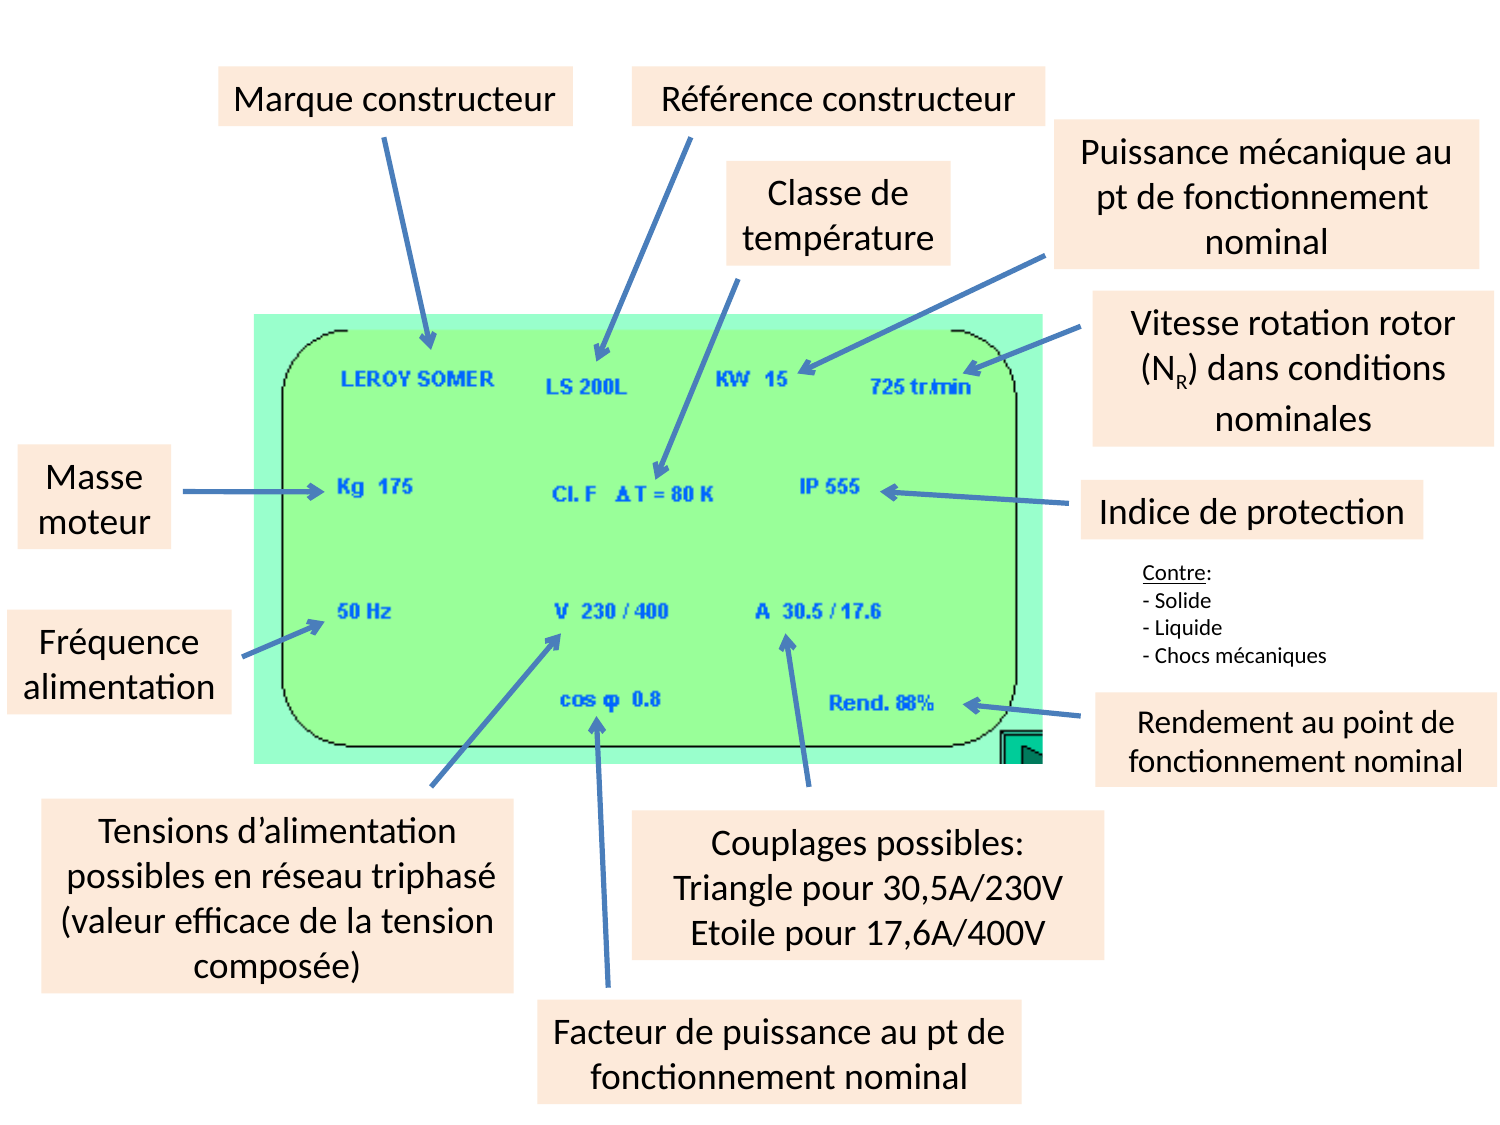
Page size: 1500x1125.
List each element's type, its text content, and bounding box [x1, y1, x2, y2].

text_box Vitesse rotation rotor (NR) dans conditions nominales [1092, 290, 1495, 447]
text_box Fréquence alimentation [7, 609, 232, 715]
text_box Puissance mécanique au pt de fonctionnement nominal [1054, 119, 1480, 270]
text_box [962, 703, 1081, 717]
text_box Référence constructeur [631, 66, 1046, 127]
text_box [596, 337, 798, 421]
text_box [241, 621, 325, 658]
text_box Masse moteur [17, 444, 172, 550]
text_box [218, 66, 574, 351]
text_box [796, 255, 1046, 374]
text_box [466, 845, 739, 858]
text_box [962, 325, 1081, 374]
text_box Contre: - Solide - Liquide - Chocs mécaniques [1127, 550, 1353, 676]
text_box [720, 698, 875, 723]
picture [253, 314, 1044, 764]
text_box Indice de protection [1080, 479, 1424, 540]
text_box Facteur de puissance au pt de fonctionnement nominal [537, 999, 1022, 1105]
text_box Couplages possibles: Triangle pour 30,5A/230V Etoile pour 17,6A/400V [631, 810, 1105, 961]
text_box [418, 644, 573, 776]
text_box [879, 491, 1070, 504]
text_box Rendement au point de fonctionnement nominal [1095, 692, 1498, 787]
text_box Classe de température [726, 160, 951, 266]
text_box Tensions d’alimentation possibles en réseau triphasé (valeur efficace de la tension composée) [41, 798, 514, 994]
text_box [531, 201, 757, 297]
